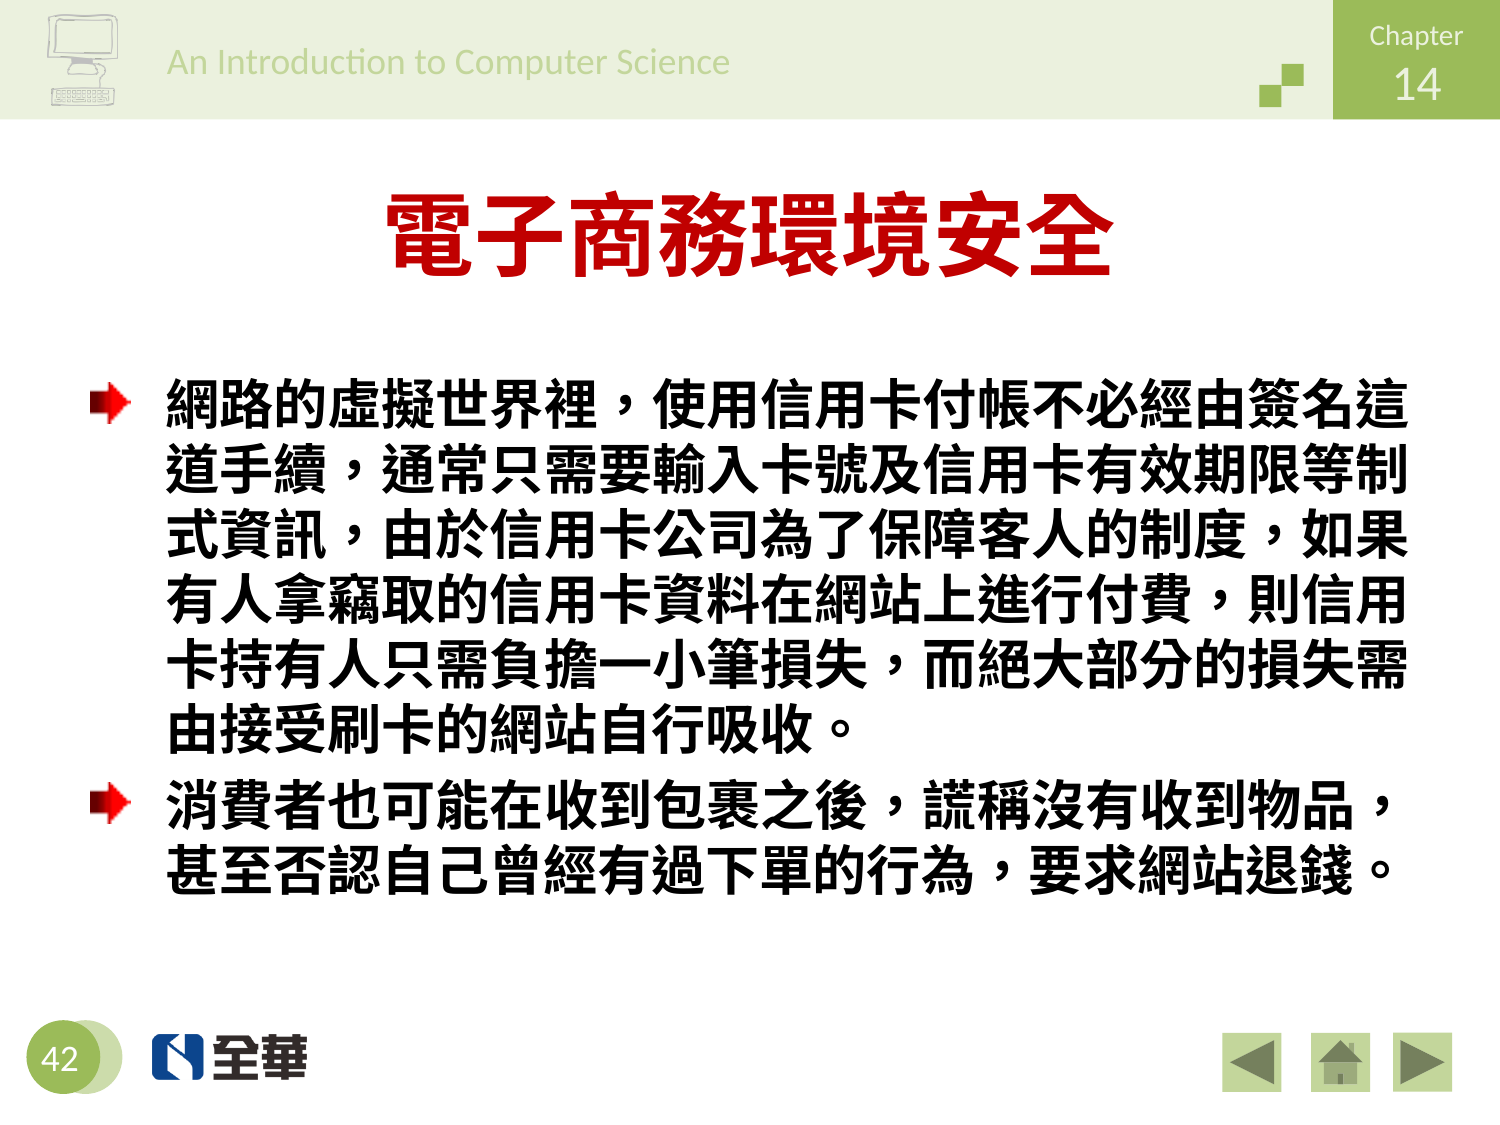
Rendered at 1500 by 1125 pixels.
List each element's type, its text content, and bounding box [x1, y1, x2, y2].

picture [152, 1034, 307, 1080]
picture [90, 782, 131, 824]
list 網路的虛擬世界裡，使用信用卡付帳不必經由簽名這道手續，通常只需要輸入卡號及信用卡有效期限等制式資訊，由於信用卡公司為了保障客人的制度，如果有人拿竊取的信用卡資料在網站上進行付費，則信用卡持有人只需負擔一小筆損失，而絕大部分的損失需由接受刷卡的網站自行吸收。 消費者也可能在收到包裹之後，謊稱沒有收到物品，甚至否認自己曾經有過下單的行為，要求網站退錢。 [75, 363, 1425, 1005]
picture [47, 14, 118, 106]
title 電子商務環境安全 [75, 138, 1425, 327]
picture [90, 382, 131, 424]
